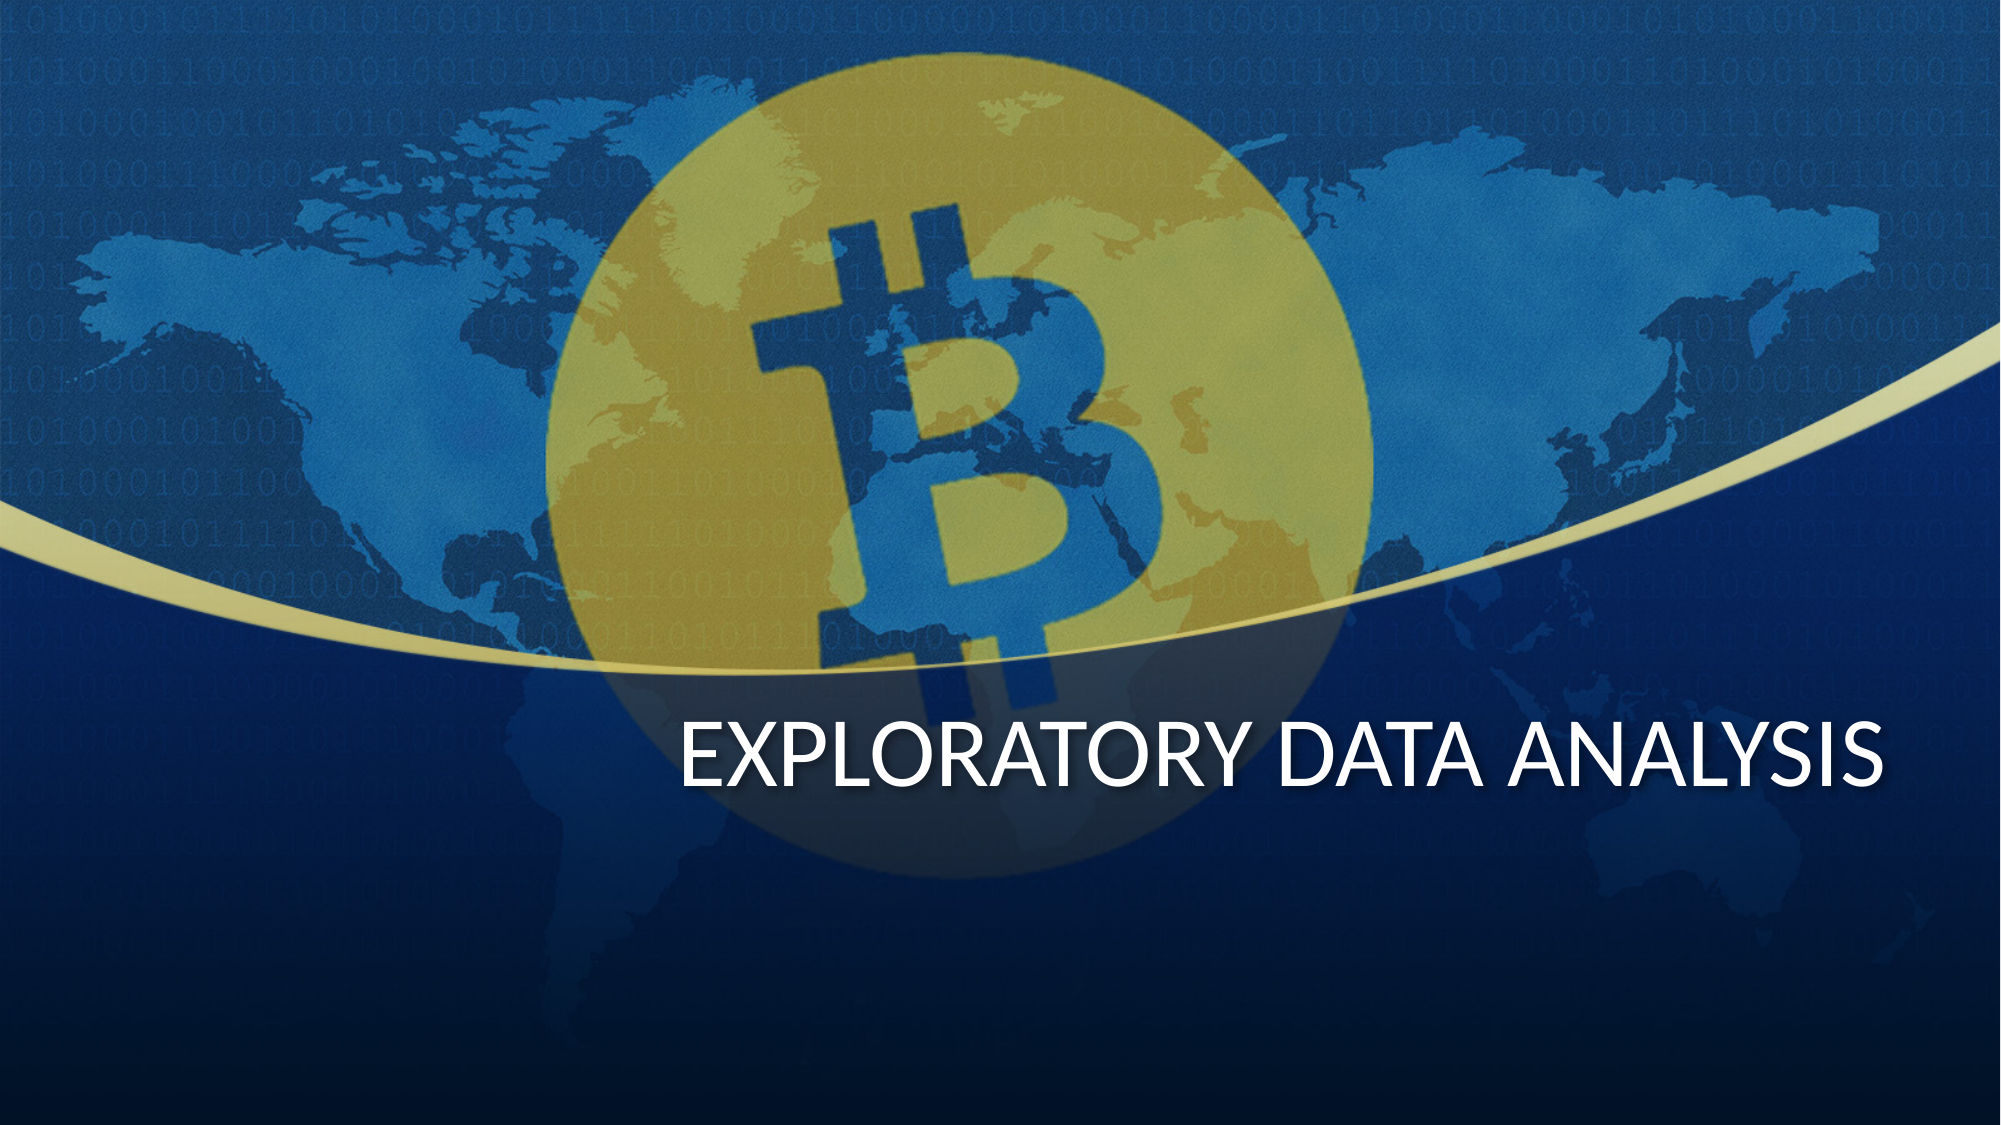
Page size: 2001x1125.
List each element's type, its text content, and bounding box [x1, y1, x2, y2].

picture [0, 0, 2001, 1125]
title EXPLORATORY DATA ANALYSIS [98, 595, 1902, 897]
